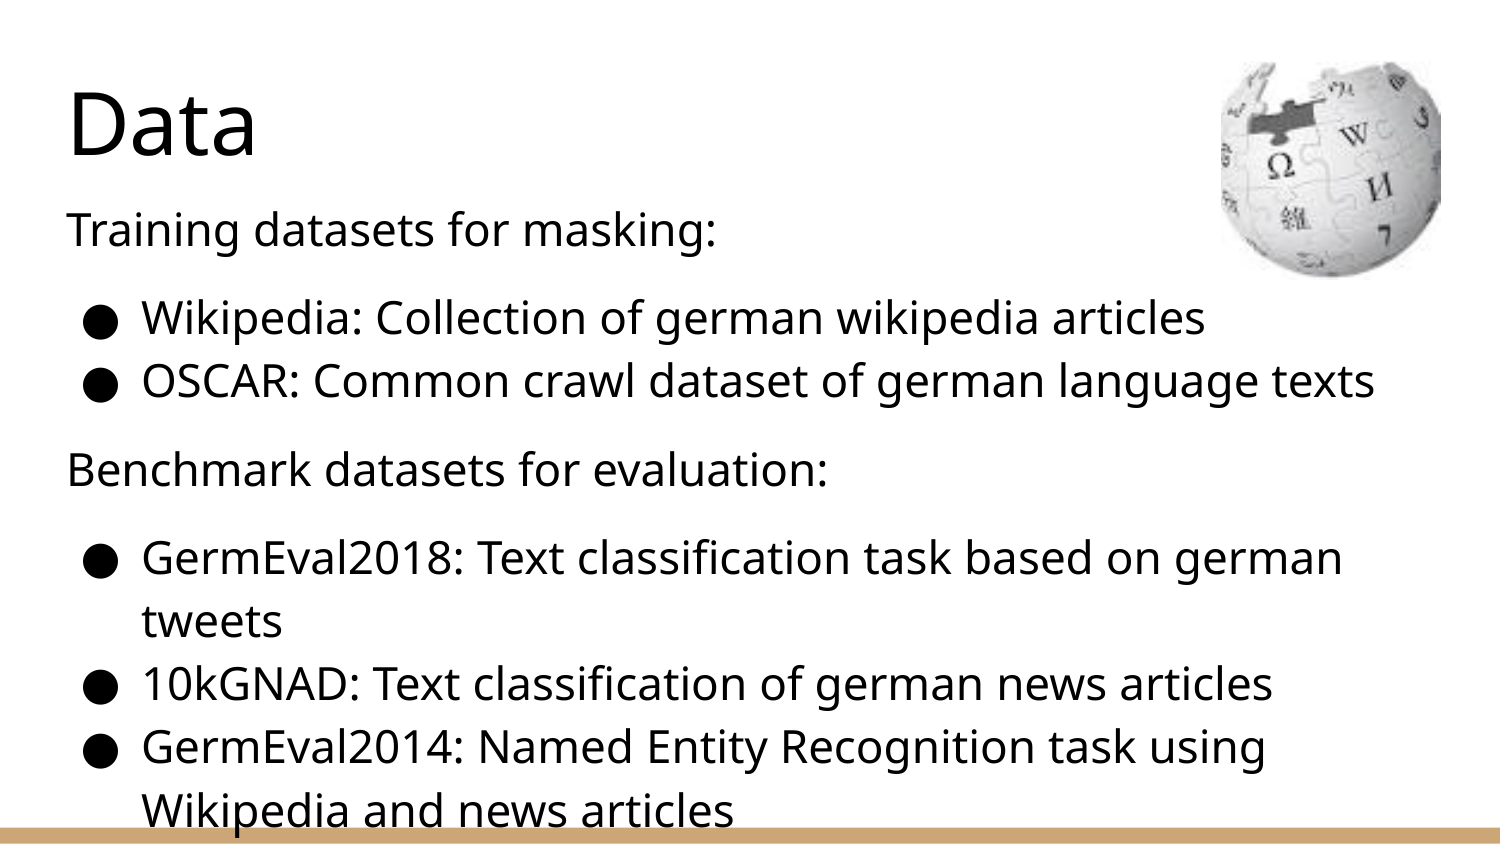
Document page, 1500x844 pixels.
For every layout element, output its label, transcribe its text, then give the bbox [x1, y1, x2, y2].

list Training datasets for masking: Wikipedia: Collection of german wikipedia articles OSCAR: Common crawl dataset of german language texts Benchmark datasets for evaluation: GermEval2018: Text classification task based on german tweets 10kGNAD: Text classification of german news articles GermEval2014: Named Entity Recognition task using Wikipedia and news articles [51, 177, 1449, 823]
title Data [51, 51, 1449, 177]
picture [1221, 60, 1441, 280]
